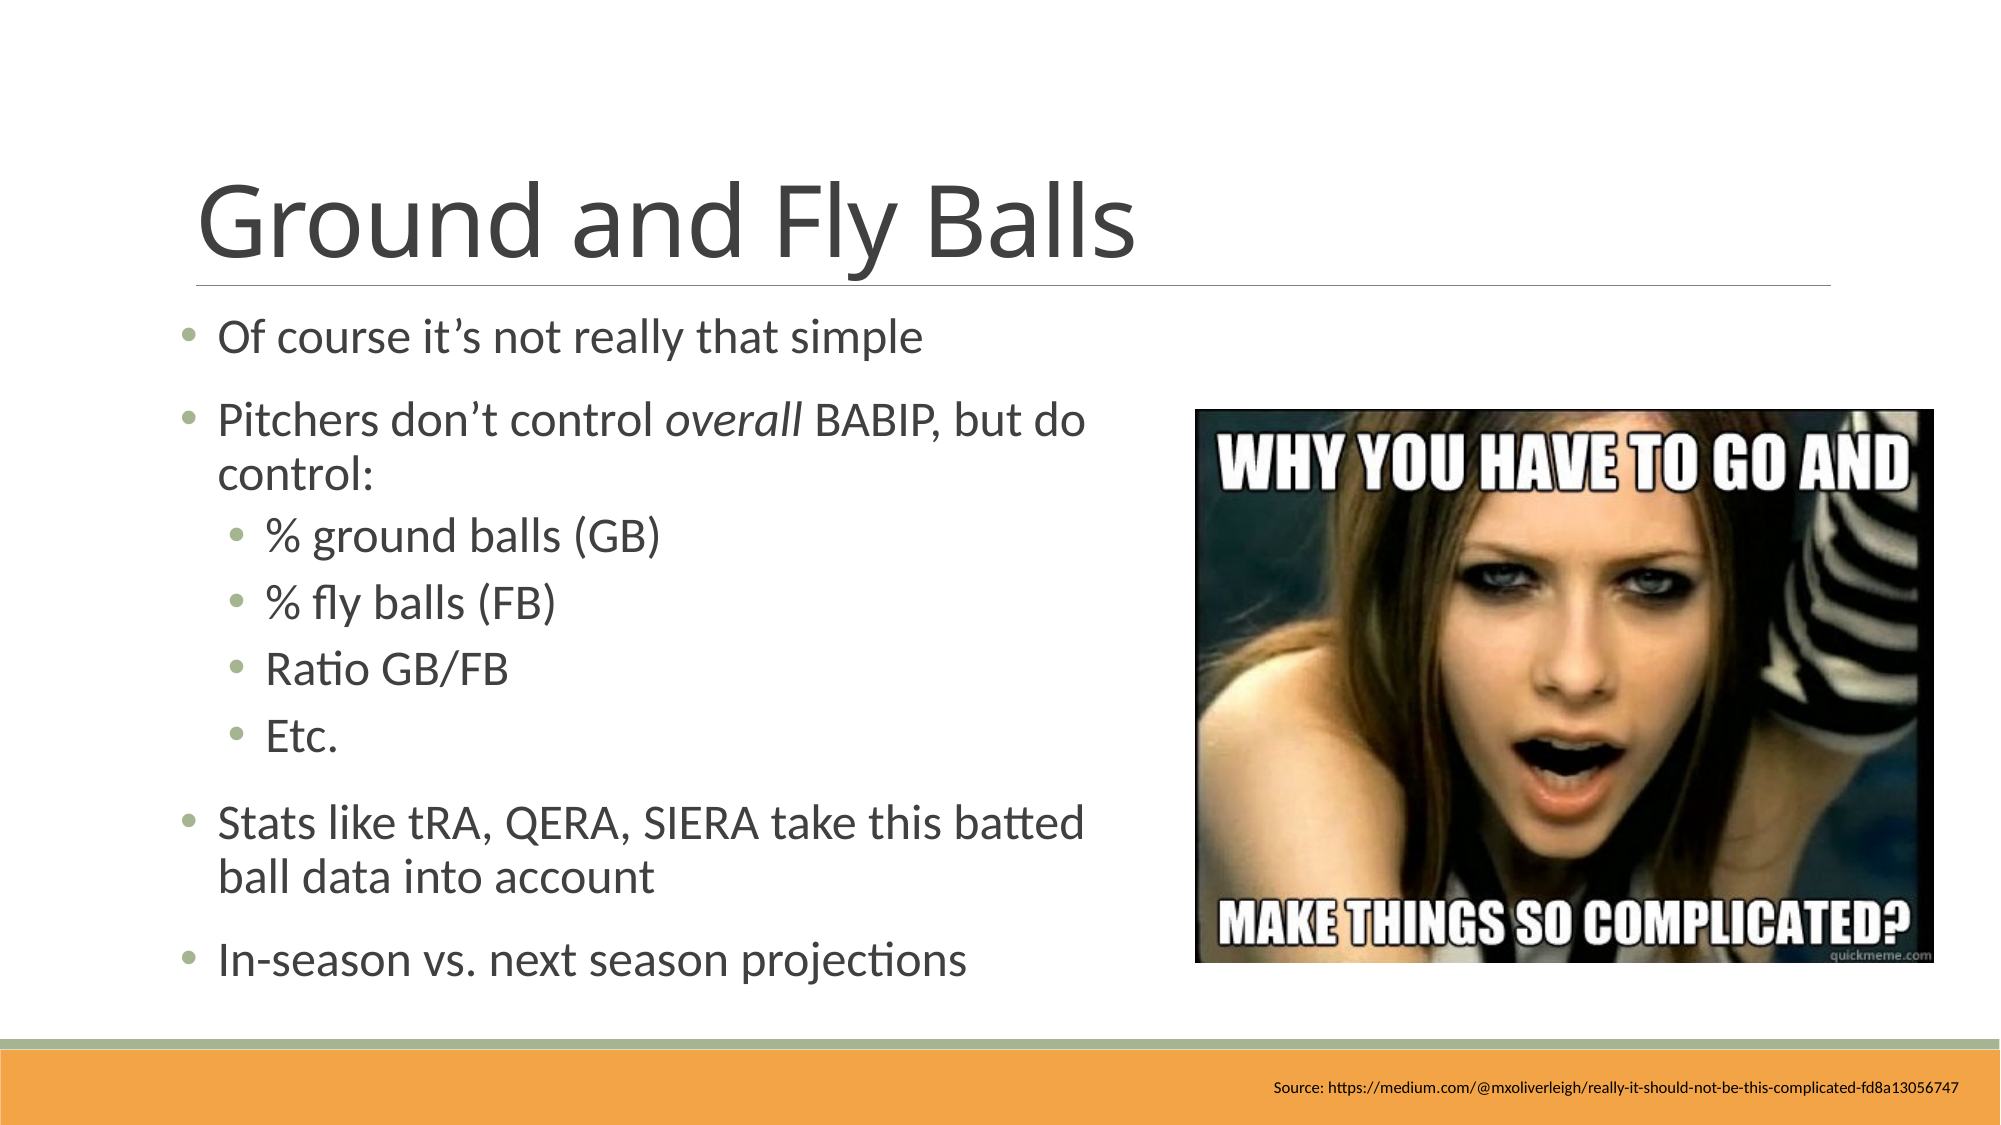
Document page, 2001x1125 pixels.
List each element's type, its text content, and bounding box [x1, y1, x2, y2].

title Ground and Fly Balls [180, 47, 1830, 285]
list Of course it’s not really that simple Pitchers don’t control overall BABIP, but do control: % ground balls (GB) % fly balls (FB) Ratio GB/FB Etc. Stats like tRA, QERA, SIERA take this batted ball data into account In-season vs. next season projections [180, 302, 1163, 963]
text_box Source: https://medium.com/@mxoliverleigh/really-it-should-not-be-this-complicated-fd8a13056747 [975, 1069, 1975, 1105]
picture [1194, 408, 1934, 964]
